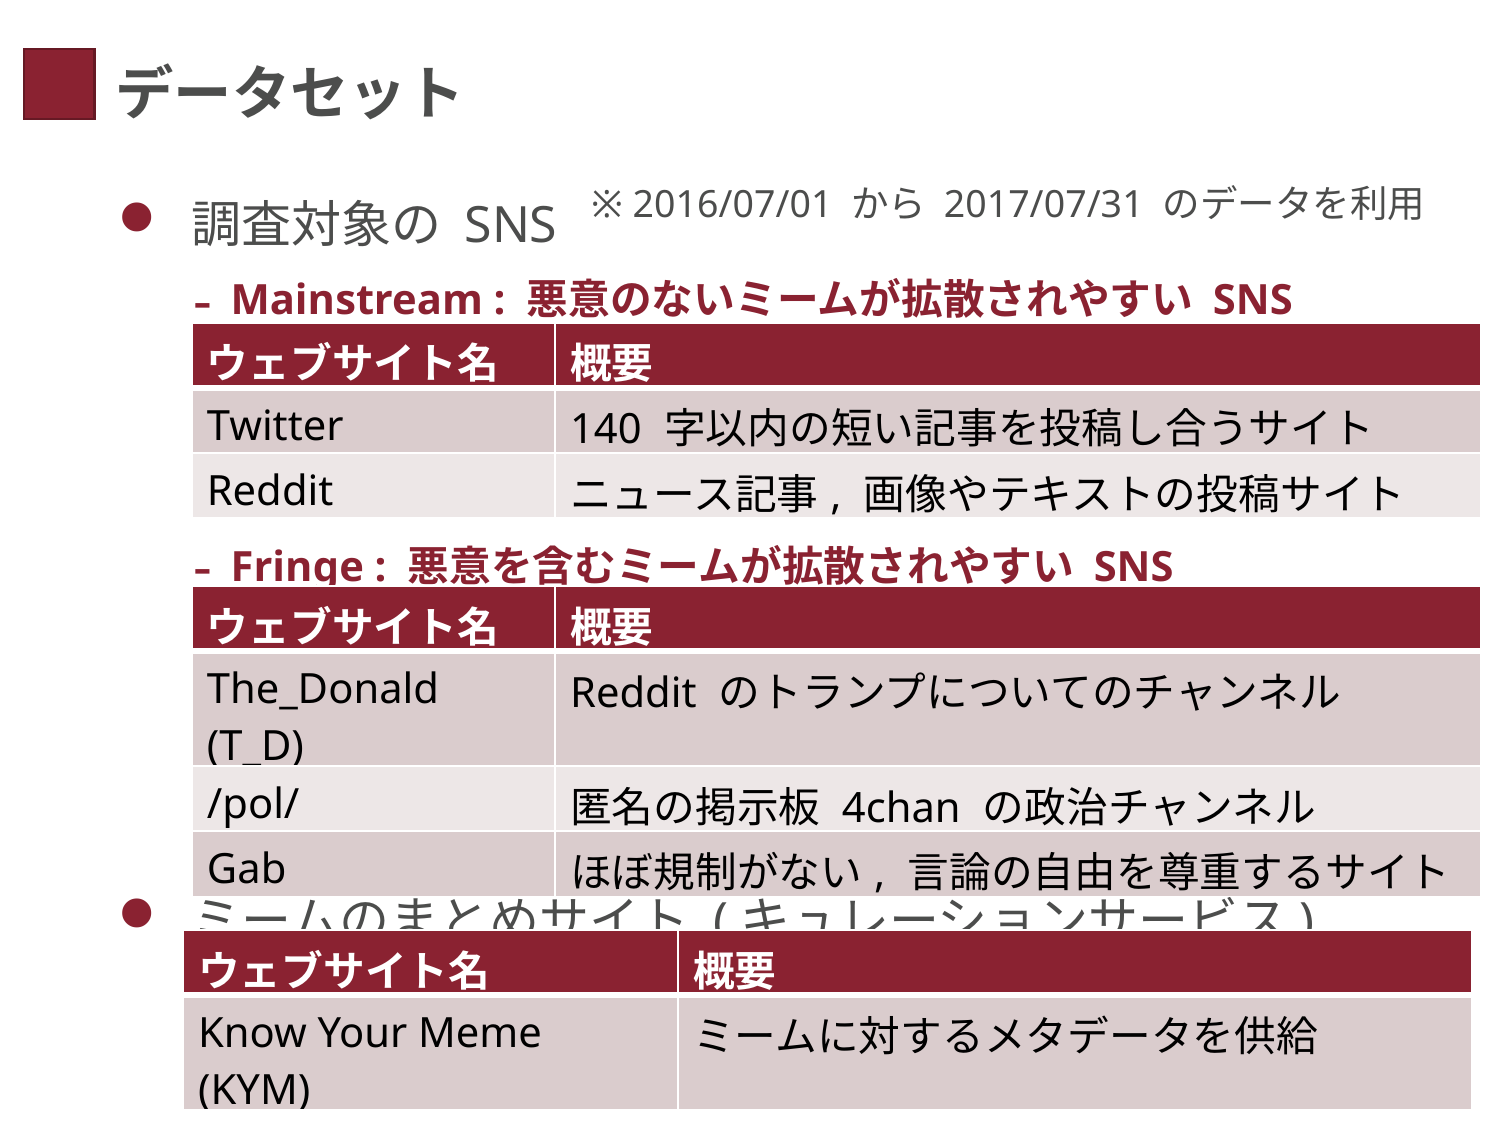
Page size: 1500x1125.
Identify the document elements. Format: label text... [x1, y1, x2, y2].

table_header ウェブサイト名 [184, 931, 677, 992]
table_header 概要 [556, 587, 1480, 648]
title データセット [100, 23, 1448, 169]
table_header ウェブサイト名 [193, 587, 554, 648]
text_box ※ 2016/07/01 から 2017/07/31 のデータを利用 [576, 172, 1442, 233]
table_header 概要 [679, 931, 1471, 992]
table_cell /pol/ [193, 767, 554, 830]
table_cell 匿名の掲示板 4chan の政治チャンネル [556, 767, 1480, 830]
table_cell The_Donald (T_D) [193, 654, 554, 765]
table_cell ニュース記事, 画像やテキストの投稿サイト [556, 454, 1480, 517]
table_header ウェブサイト名 [193, 324, 554, 385]
table_cell 140 字以内の短い記事を投稿し合うサイト [556, 391, 1480, 452]
table_cell Twitter [193, 391, 554, 452]
table_header 概要 [556, 324, 1480, 385]
table_cell Reddit [193, 454, 554, 517]
table_cell Reddit のトランプについてのチャンネル [556, 654, 1480, 765]
table_cell ほぼ規制がない, 言論の自由を尊重するサイト [556, 832, 1480, 896]
table_cell Gab [193, 832, 554, 896]
table_cell Know Your Meme (KYM) [184, 998, 677, 1109]
table_cell ミームに対するメタデータを供給 [679, 998, 1471, 1109]
list 調査対象の SNS Mainstream : 悪意のないミームが拡散されやすい SNS Fringe : 悪意を含むミームが拡散されやすい SNS ミームのまとめサイト (キュレーションサービス) [103, 192, 1475, 1125]
